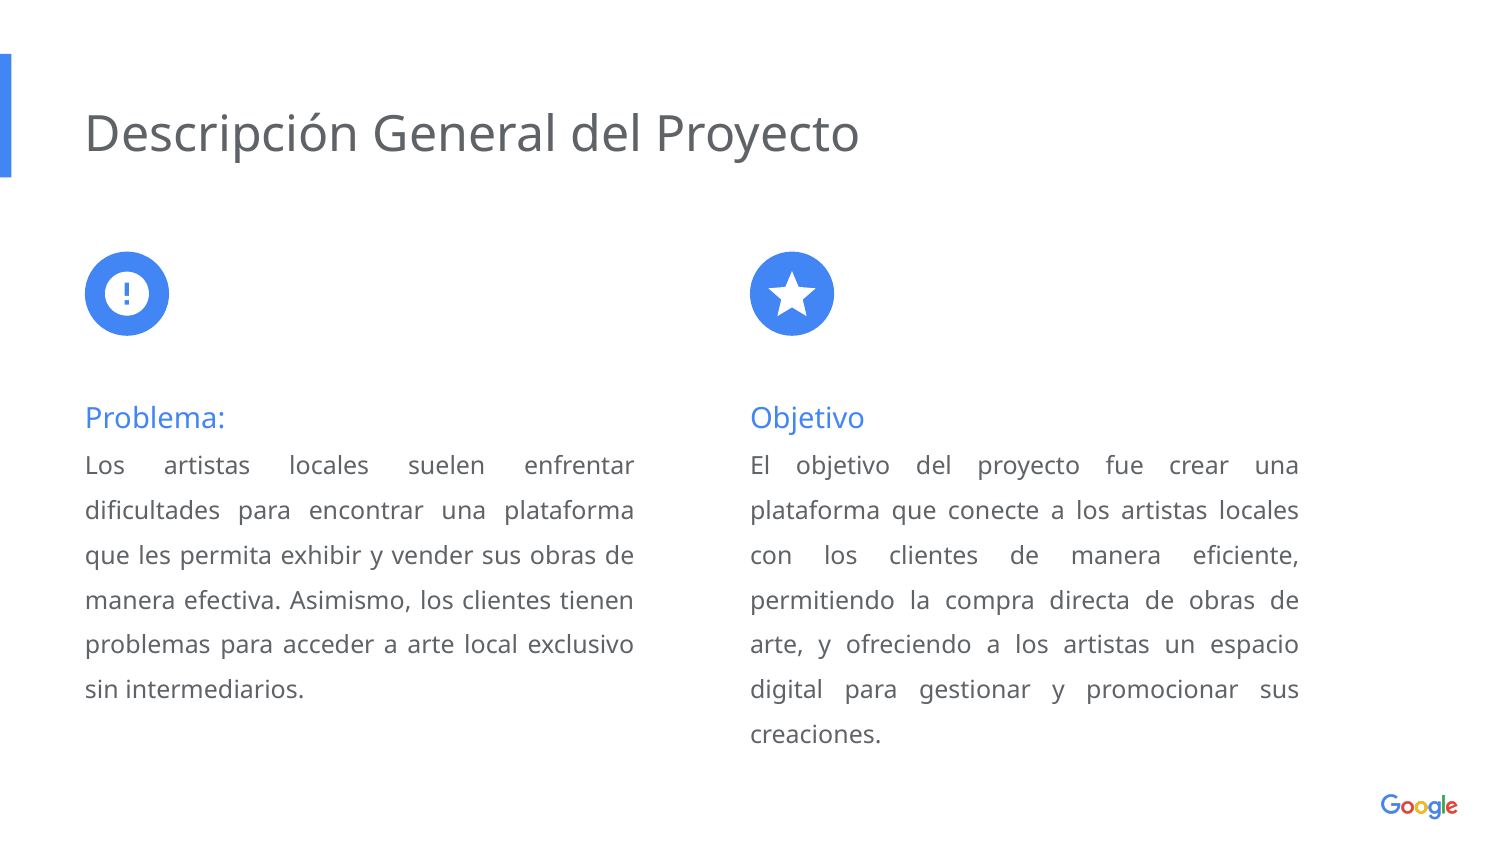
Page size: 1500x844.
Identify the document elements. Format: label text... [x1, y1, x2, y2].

text_box [84, 251, 170, 336]
text_box [105, 271, 149, 316]
text_box Objetivo El objetivo del proyecto fue crear una plataforma que conecte a los artistas locales con los clientes de manera eficiente, permitiendo la compra directa de obras de arte, y ofreciendo a los artistas un espacio digital para gestionar y promocionar sus creaciones. [750, 367, 1316, 764]
text_box Problema: Los artistas locales suelen enfrentar dificultades para encontrar una plataforma que les permita exhibir y vender sus obras de manera efectiva. Asimismo, los clientes tienen problemas para acceder a arte local exclusivo sin intermediarios. [84, 367, 651, 719]
picture [1381, 794, 1458, 820]
text_box [768, 271, 816, 317]
text_box Descripción General del Proyecto [84, 85, 1095, 176]
text_box [749, 251, 835, 336]
